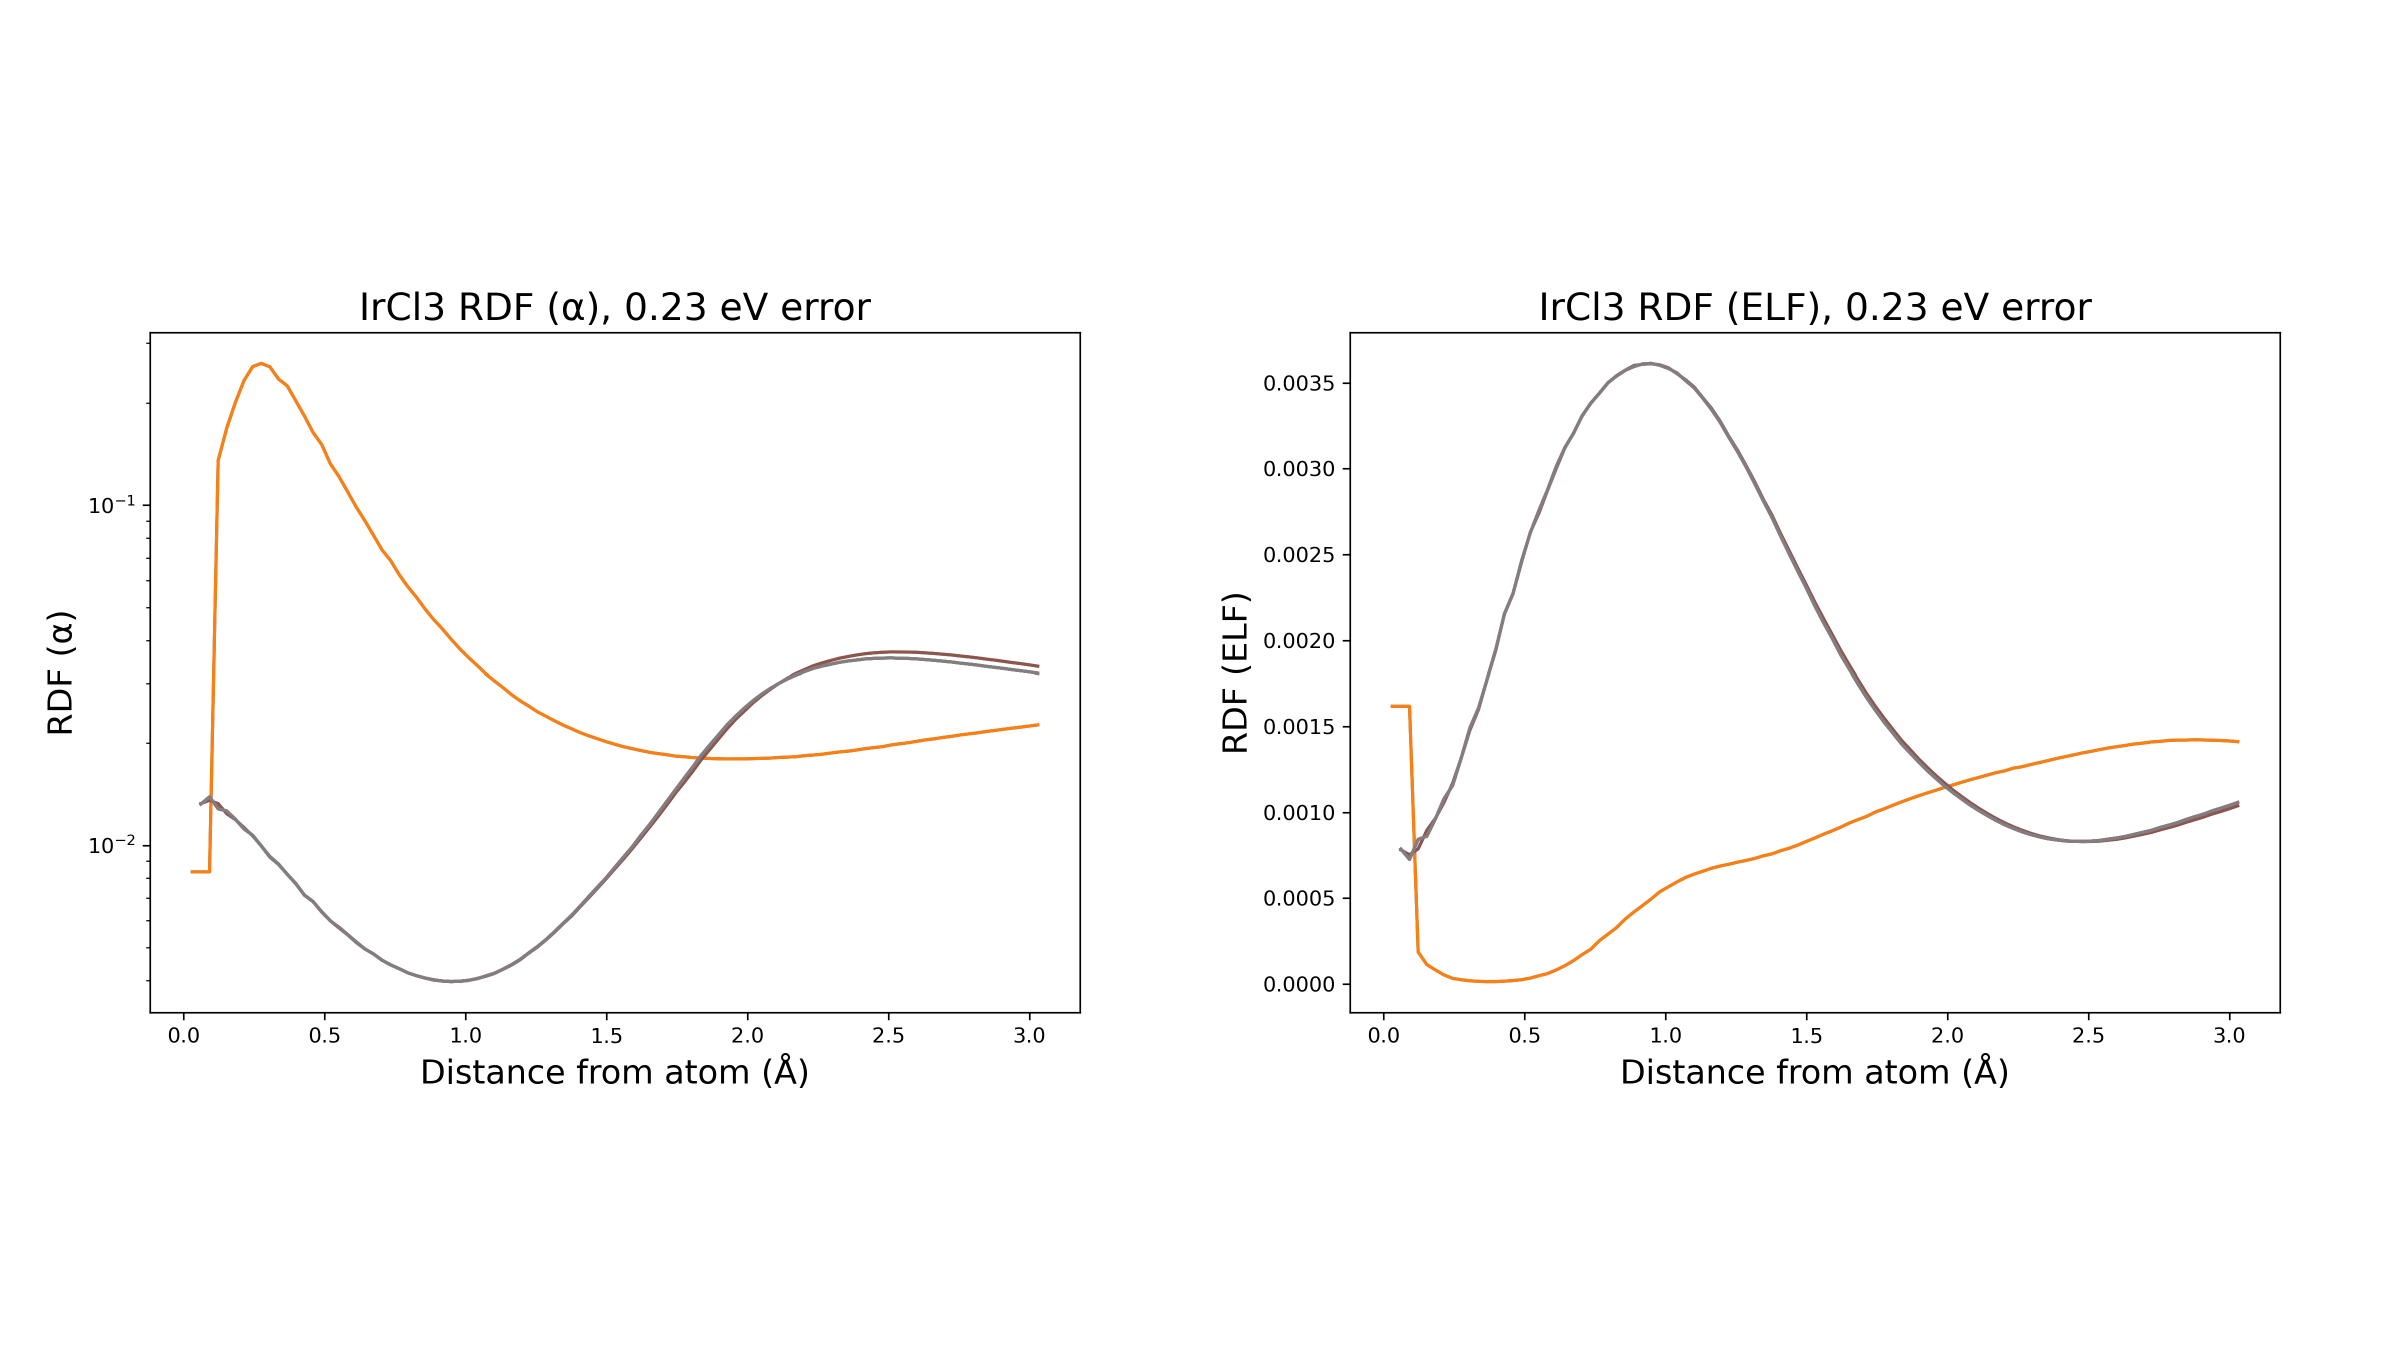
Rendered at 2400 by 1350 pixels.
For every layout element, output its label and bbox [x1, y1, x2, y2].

picture [0, 224, 2400, 1126]
